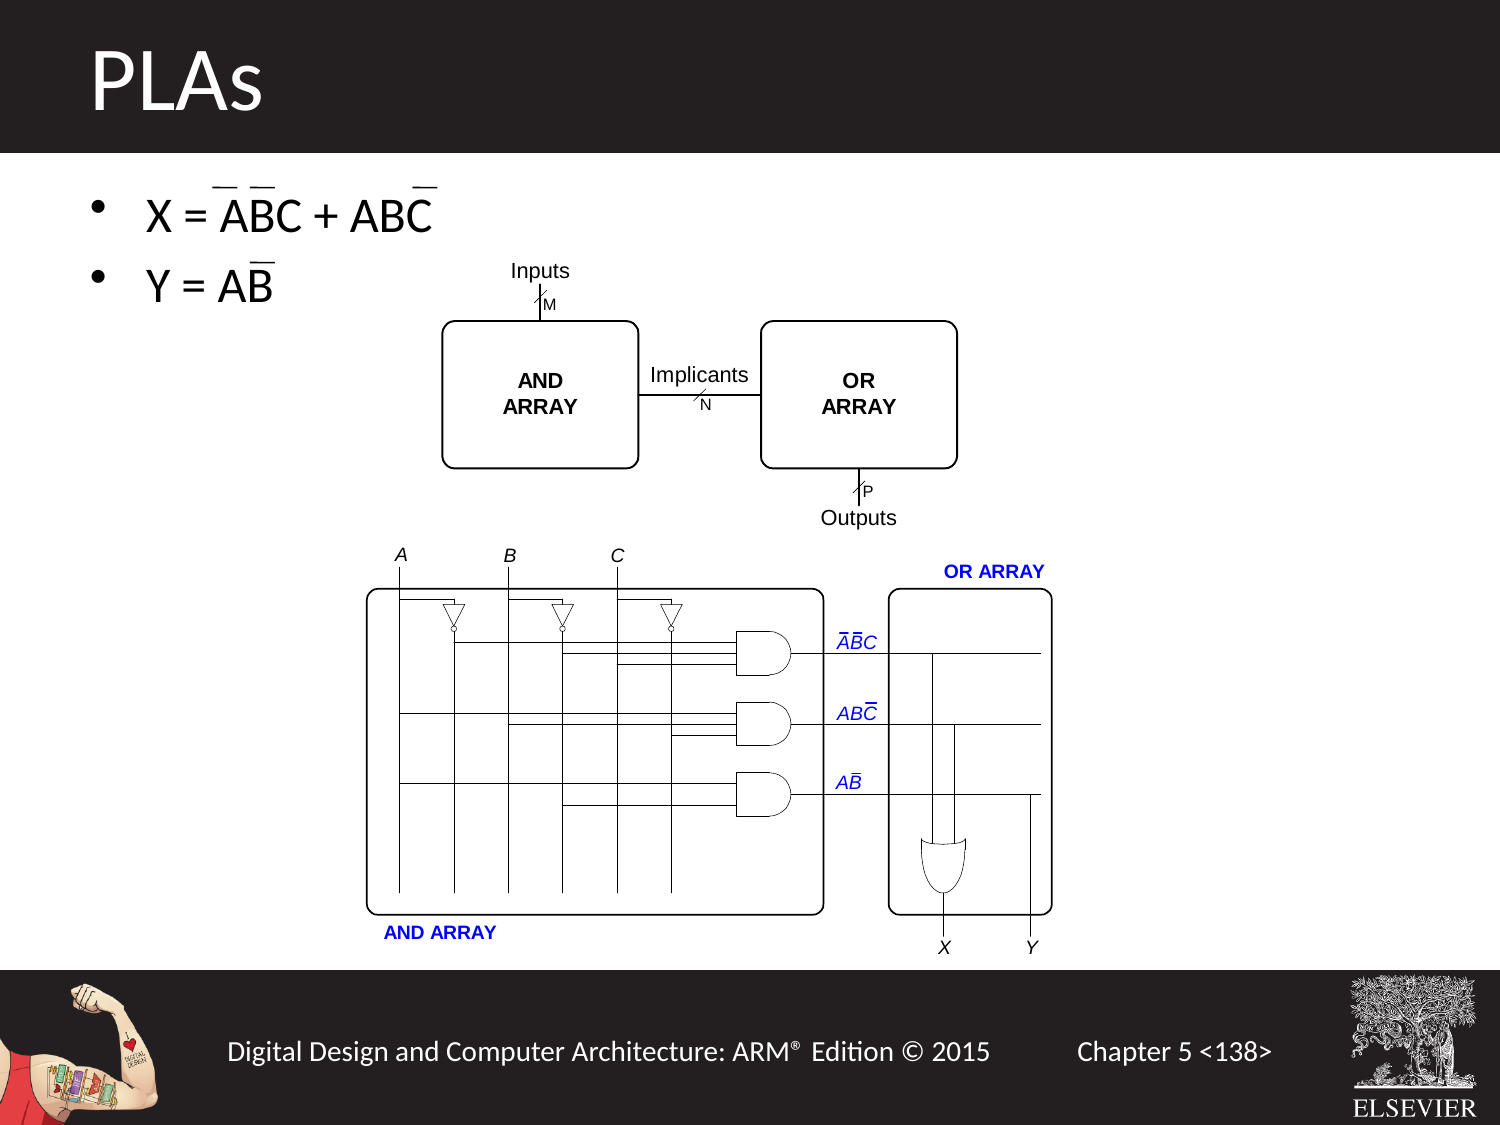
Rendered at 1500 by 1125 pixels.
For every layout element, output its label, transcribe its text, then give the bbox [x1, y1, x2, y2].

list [362, 537, 1063, 968]
text_box X = ABC + ABC Y = AB [75, 174, 1400, 1025]
picture [0, 979, 163, 1125]
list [437, 249, 963, 537]
text_box PLAs [75, 11, 1375, 136]
picture [1350, 974, 1477, 1117]
